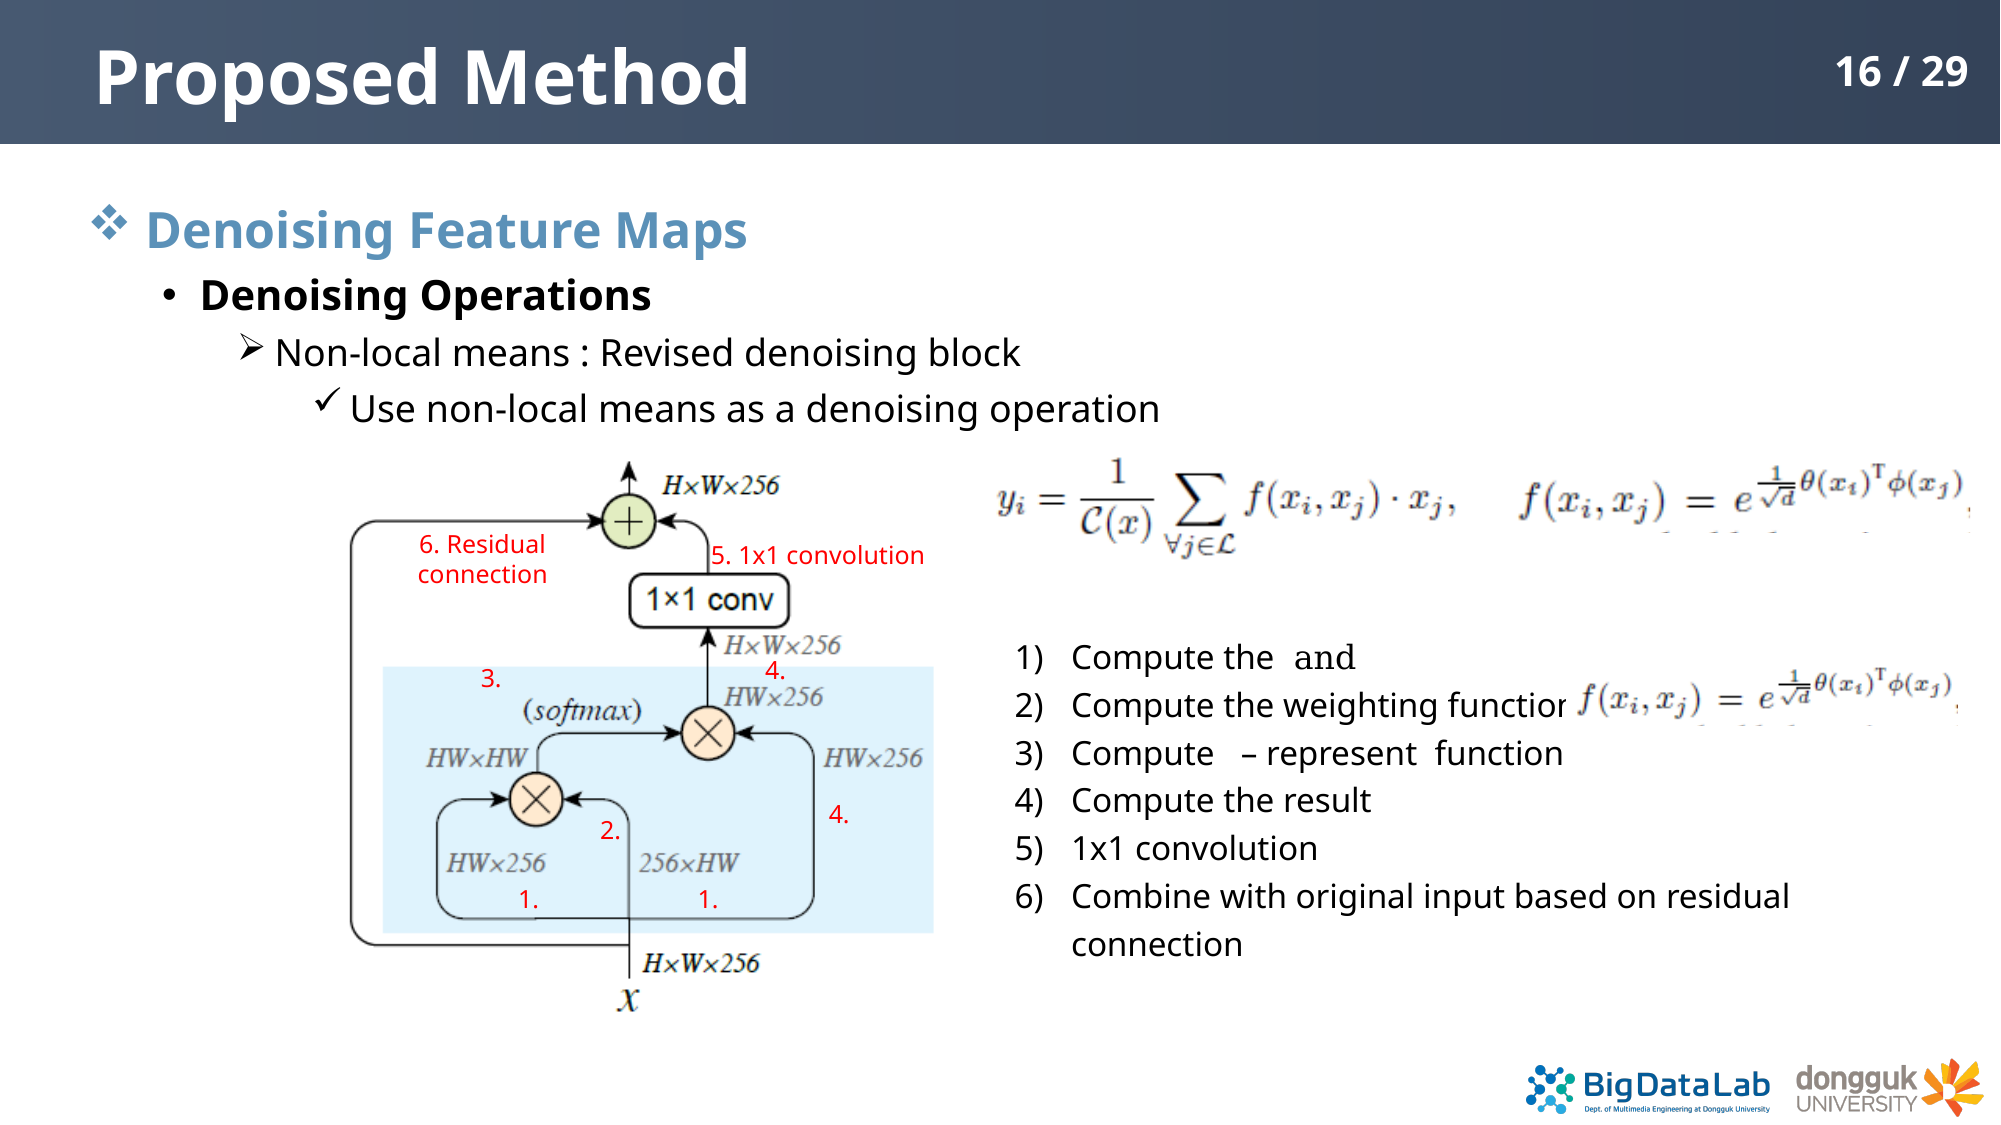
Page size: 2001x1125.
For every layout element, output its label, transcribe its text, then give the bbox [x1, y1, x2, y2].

title Proposed Method [78, 21, 1935, 128]
picture [1505, 453, 1971, 533]
list Denoising Feature Maps Denoising Operations Non-local means : Revised denoising block Use non-local means as a denoising operation [72, 191, 1965, 1091]
slide_number 16 / 29 [1769, 21, 1984, 126]
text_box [999, 620, 1958, 1021]
picture [294, 445, 1475, 1029]
picture [1526, 1091, 1770, 1114]
